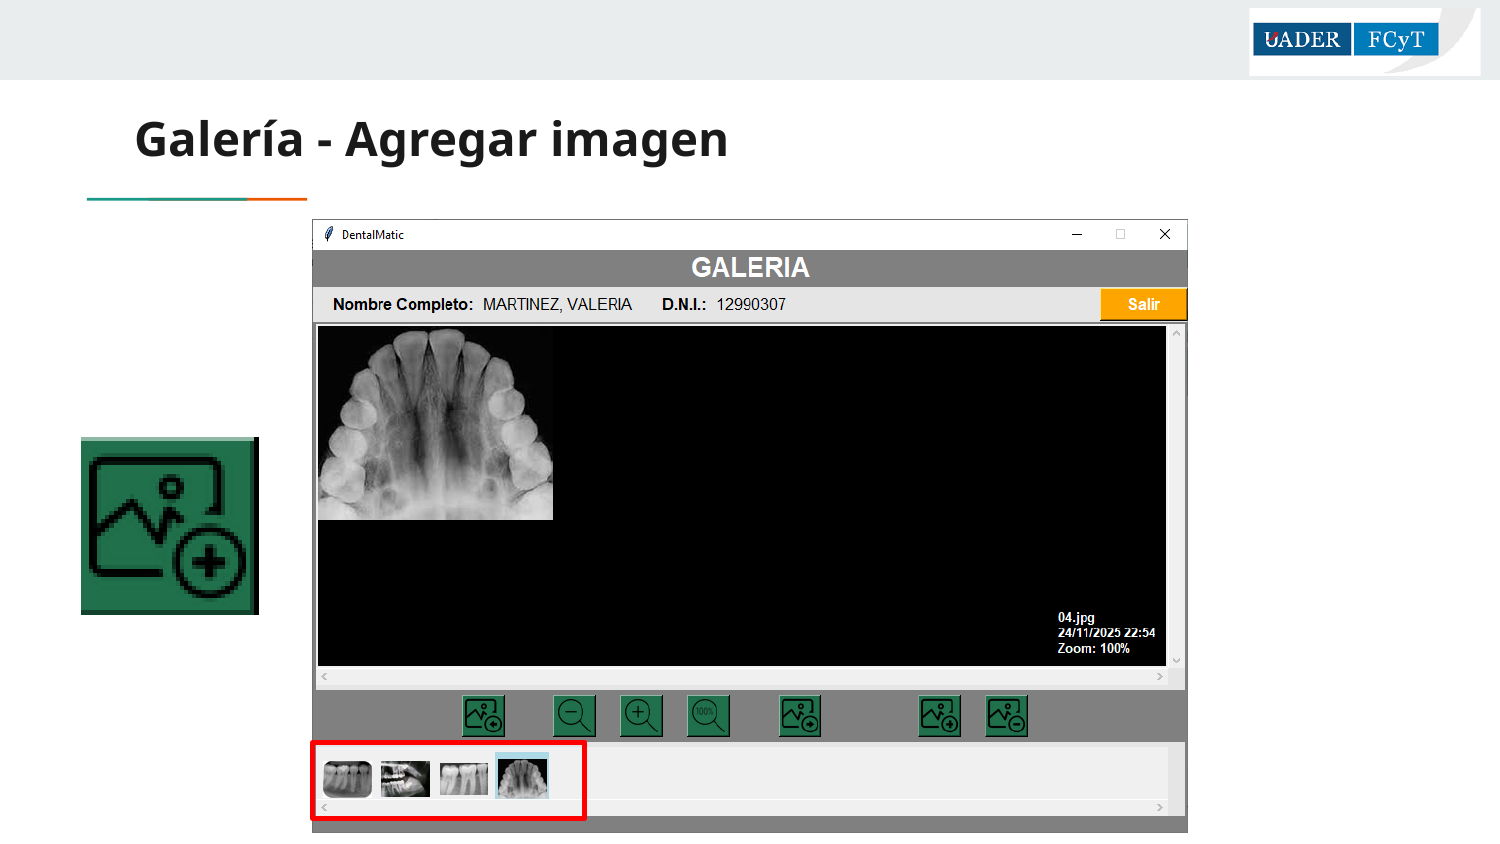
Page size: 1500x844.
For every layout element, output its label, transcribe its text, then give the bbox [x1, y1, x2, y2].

picture [312, 219, 1188, 833]
title Galería - Agregar imagen [119, 93, 1381, 182]
picture [1249, 8, 1481, 76]
picture [81, 437, 259, 615]
